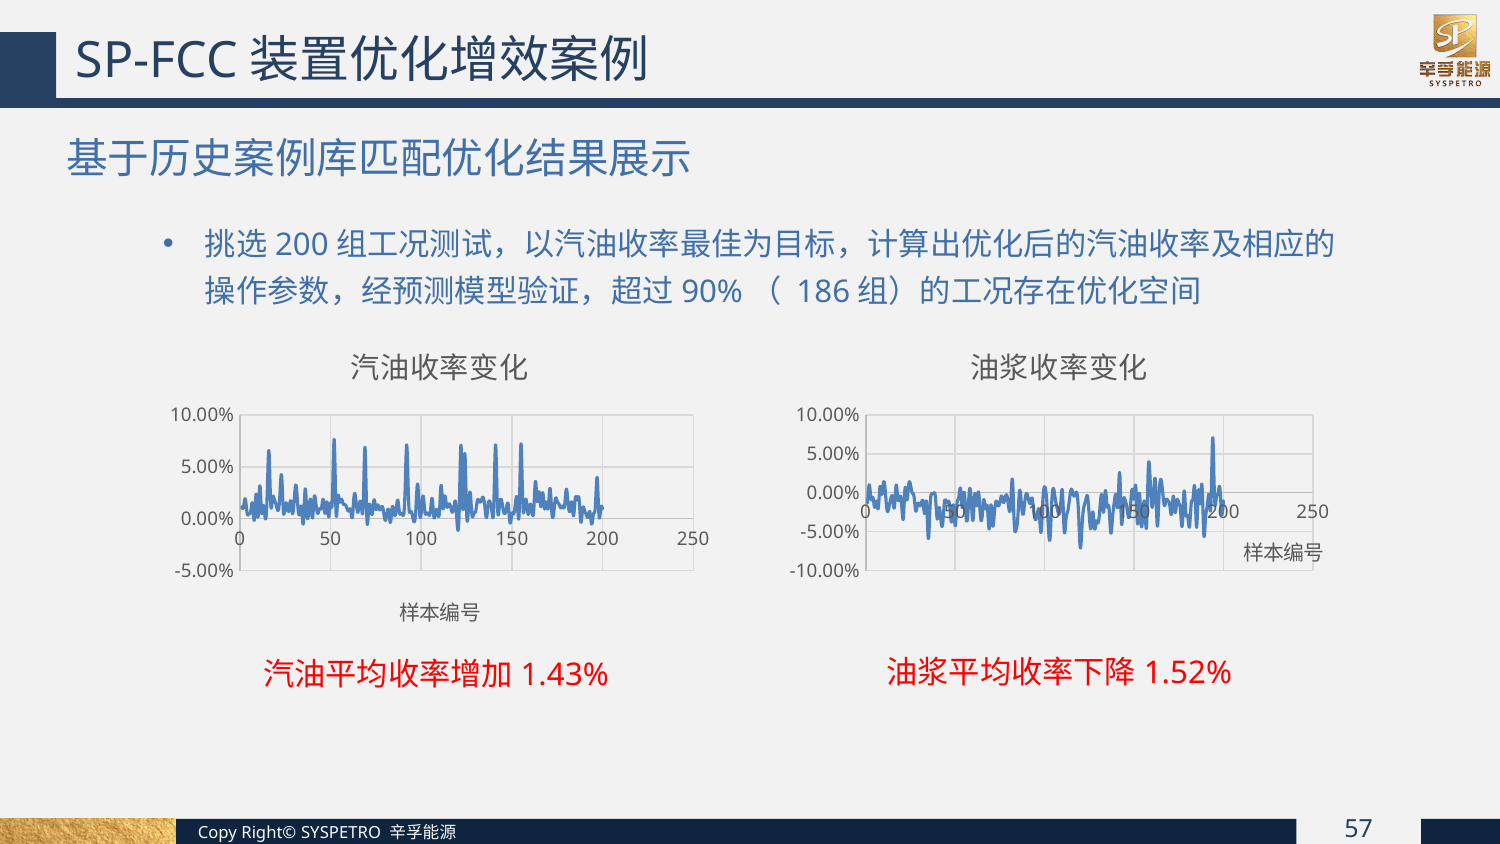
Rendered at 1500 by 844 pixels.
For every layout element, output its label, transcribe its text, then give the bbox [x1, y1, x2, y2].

text_box 汽油平均收率增加1.43% [257, 666, 615, 697]
text_box 油浆平均收率下降1.52% [880, 666, 1238, 695]
text_box 基于历史案例库匹配优化结果展示 [60, 126, 699, 188]
list SP-FCC装置优化增效案例 [71, 19, 1389, 96]
picture [0, 818, 176, 844]
list 挑选200组工况测试，以汽油收率最佳为目标，计算出优化后的汽油收率及相应的操作参数，经预测模型验证，超过90%（ 186组）的工况存在优化空间 [158, 210, 1342, 374]
picture [1416, 11, 1494, 89]
chart [777, 320, 1341, 659]
chart [158, 320, 722, 659]
